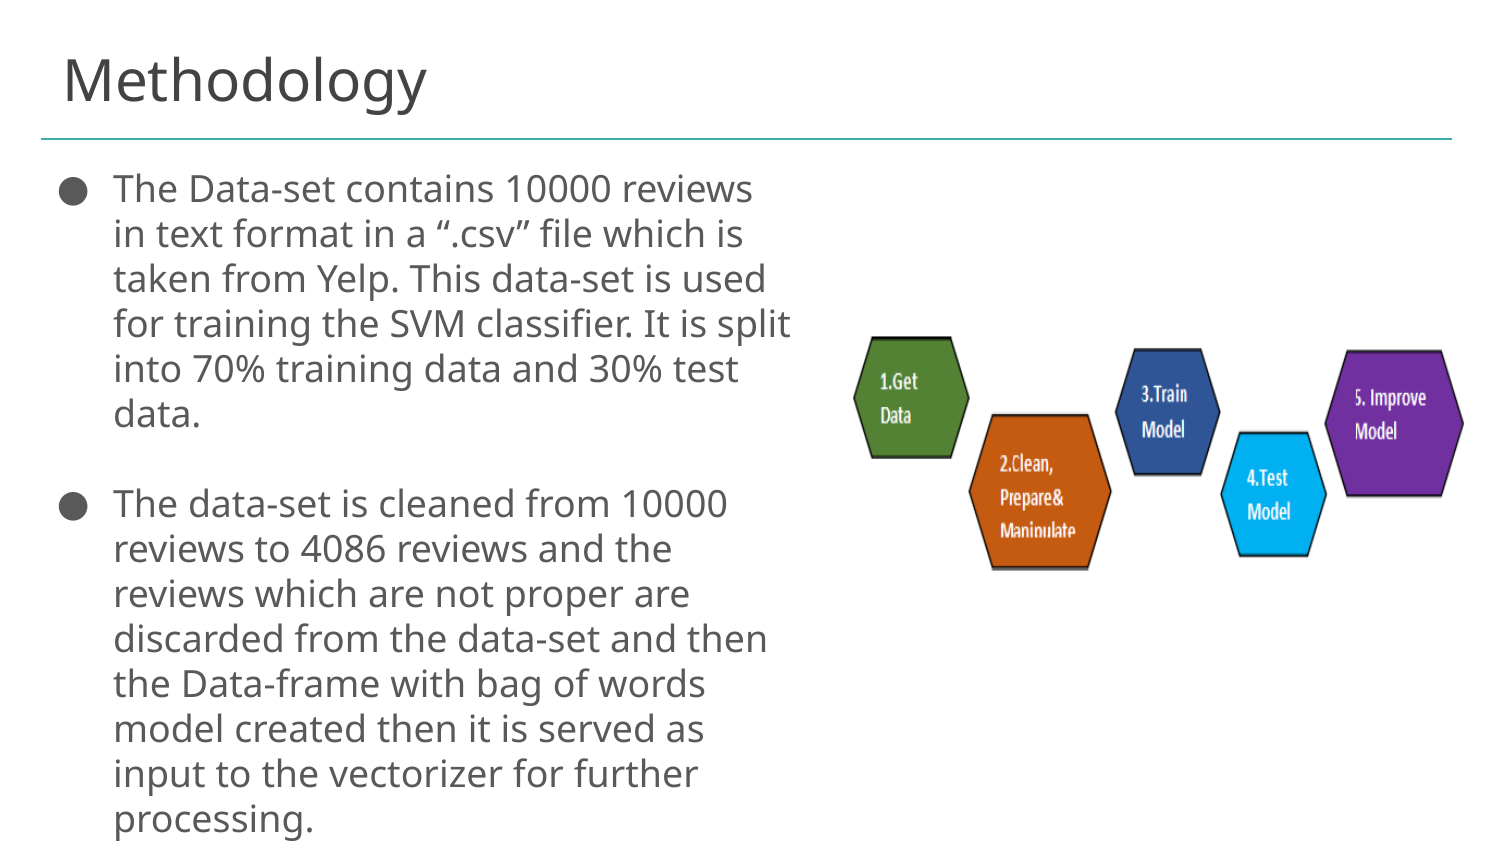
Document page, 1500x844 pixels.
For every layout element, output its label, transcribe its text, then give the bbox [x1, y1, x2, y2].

list The Data-set contains 10000 reviews in text format in a “.csv” file which is taken from Yelp. This data-set is used for training the SVM classifier. It is split into 70% training data and 30% test data. The data-set is cleaned from 10000 reviews to 4086 reviews and the reviews which are not proper are discarded from the data-set and then the Data-frame with bag of words model created then it is served as input to the vectorizer for further processing. [23, 149, 811, 816]
picture [838, 313, 1479, 586]
title Methodology [47, 27, 1446, 122]
